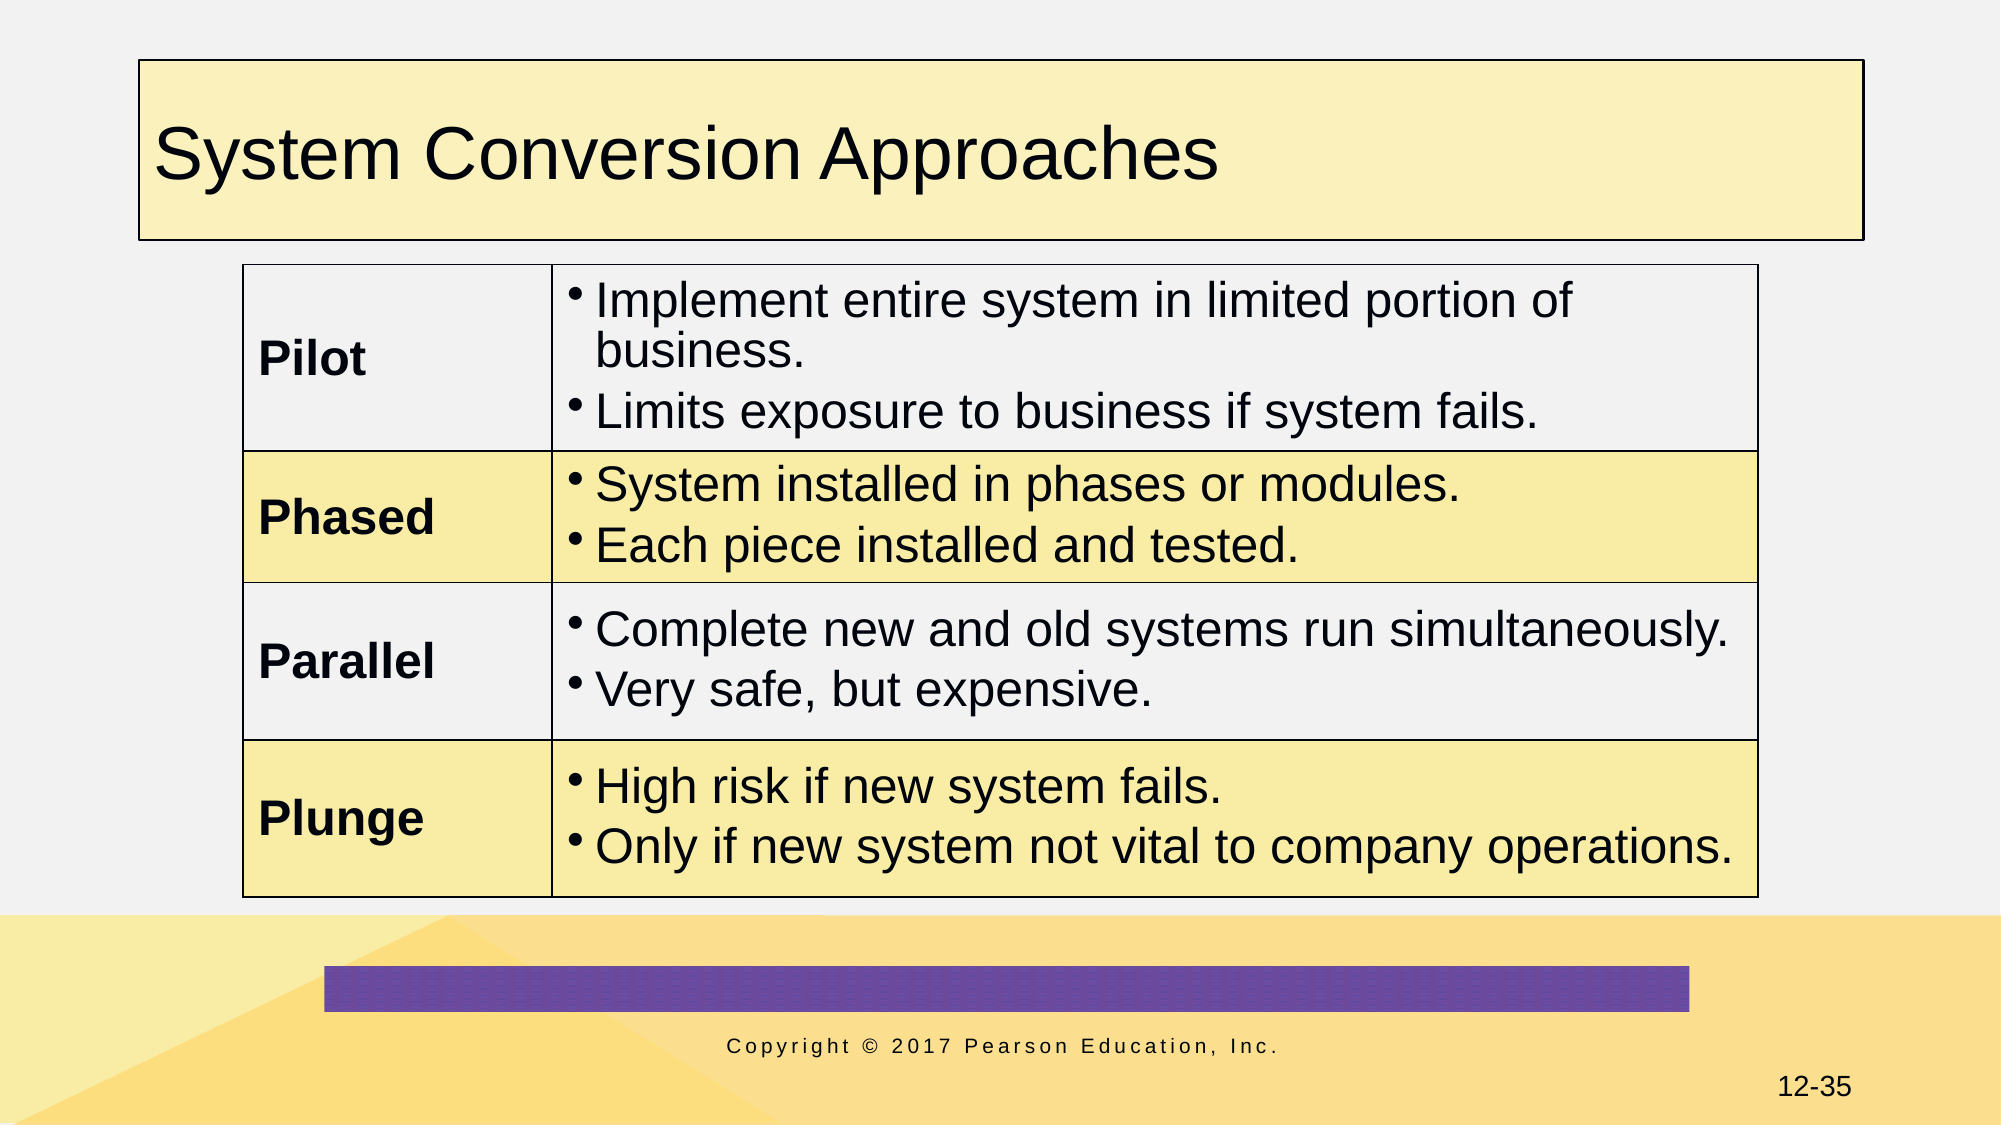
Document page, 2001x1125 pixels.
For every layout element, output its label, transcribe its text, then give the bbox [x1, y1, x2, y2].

table_cell Plunge [244, 741, 551, 896]
table_cell Phased [244, 452, 551, 582]
table_cell Complete new and old systems run simultaneously. Very safe, but expensive. [553, 583, 1757, 739]
table_cell Parallel [244, 583, 551, 739]
table_cell High risk if new system fails. Only if new system not vital to company operations. [553, 741, 1757, 896]
table_header Implement entire system in limited portion of business. Limits exposure to business if system fails. [553, 265, 1757, 450]
title System Conversion Approaches [138, 59, 1865, 241]
table_header Pilot [244, 265, 551, 450]
table_cell System installed in phases or modules. Each piece installed and tested. [553, 452, 1757, 582]
footer Copyright © 2017 Pearson Education, Inc. [326, 1025, 1677, 1075]
